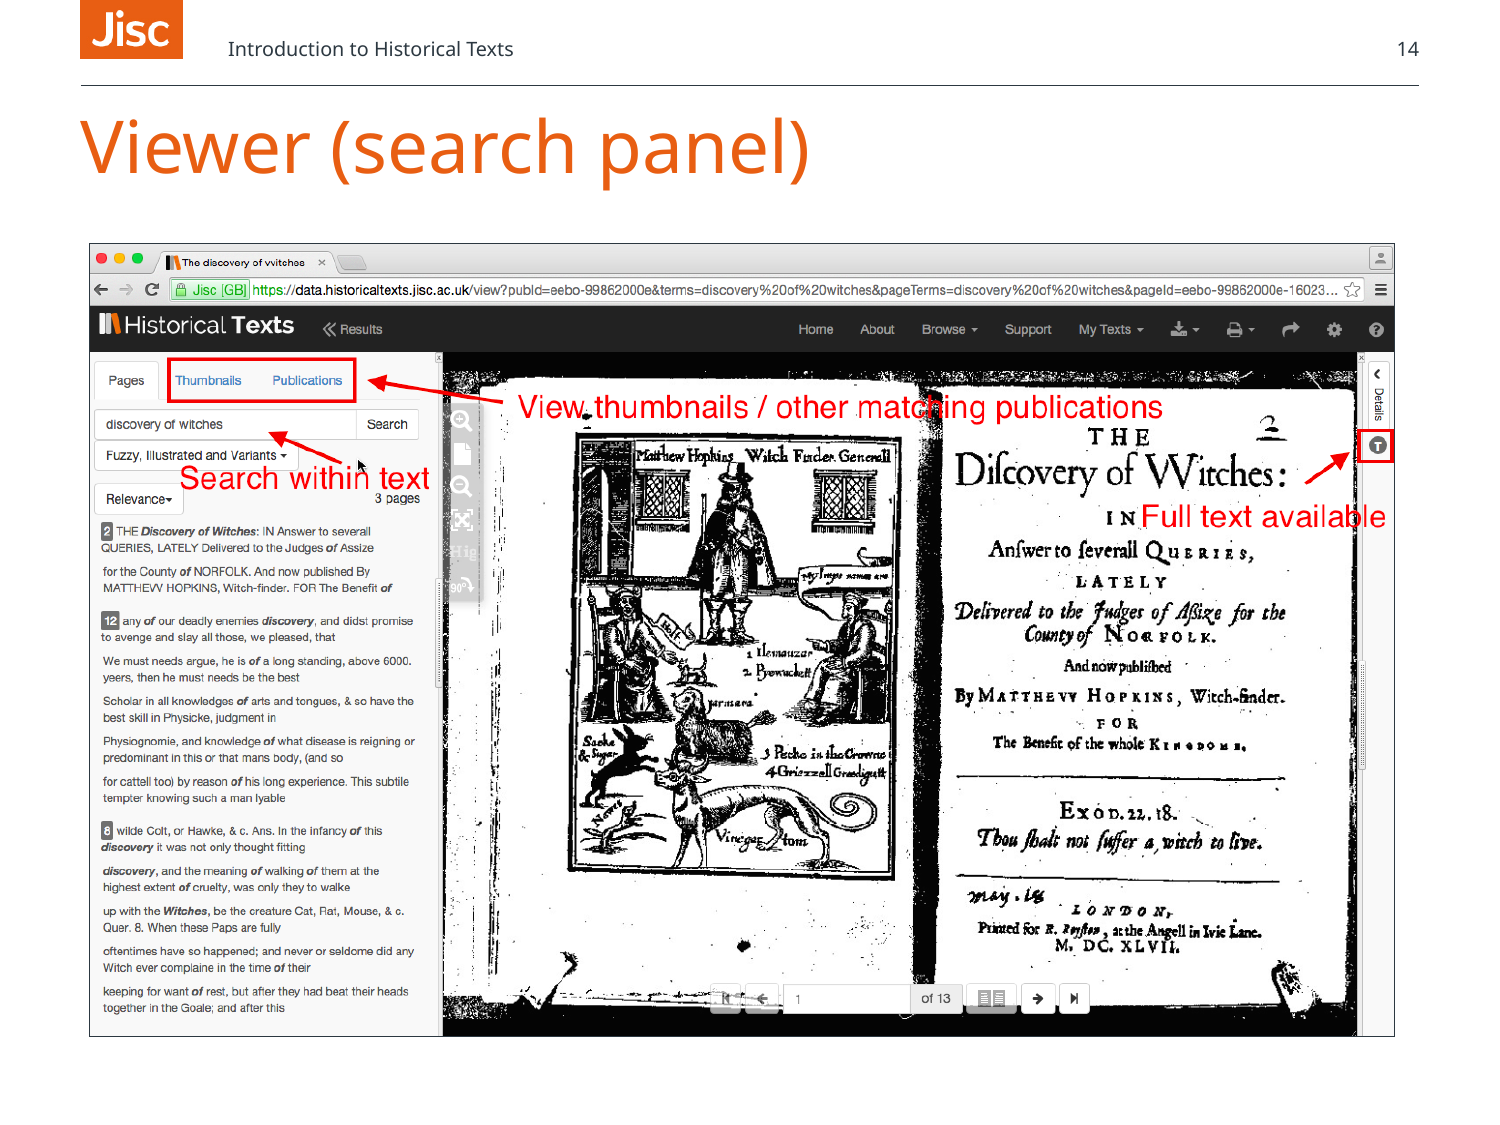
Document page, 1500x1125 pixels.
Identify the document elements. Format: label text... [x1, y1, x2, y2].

picture [80, 0, 183, 59]
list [88, 243, 1395, 1037]
slide_number 14 [1338, 39, 1420, 64]
footer Introduction to Historical Texts [228, 39, 1102, 64]
title Viewer (search panel) [80, 85, 1301, 276]
